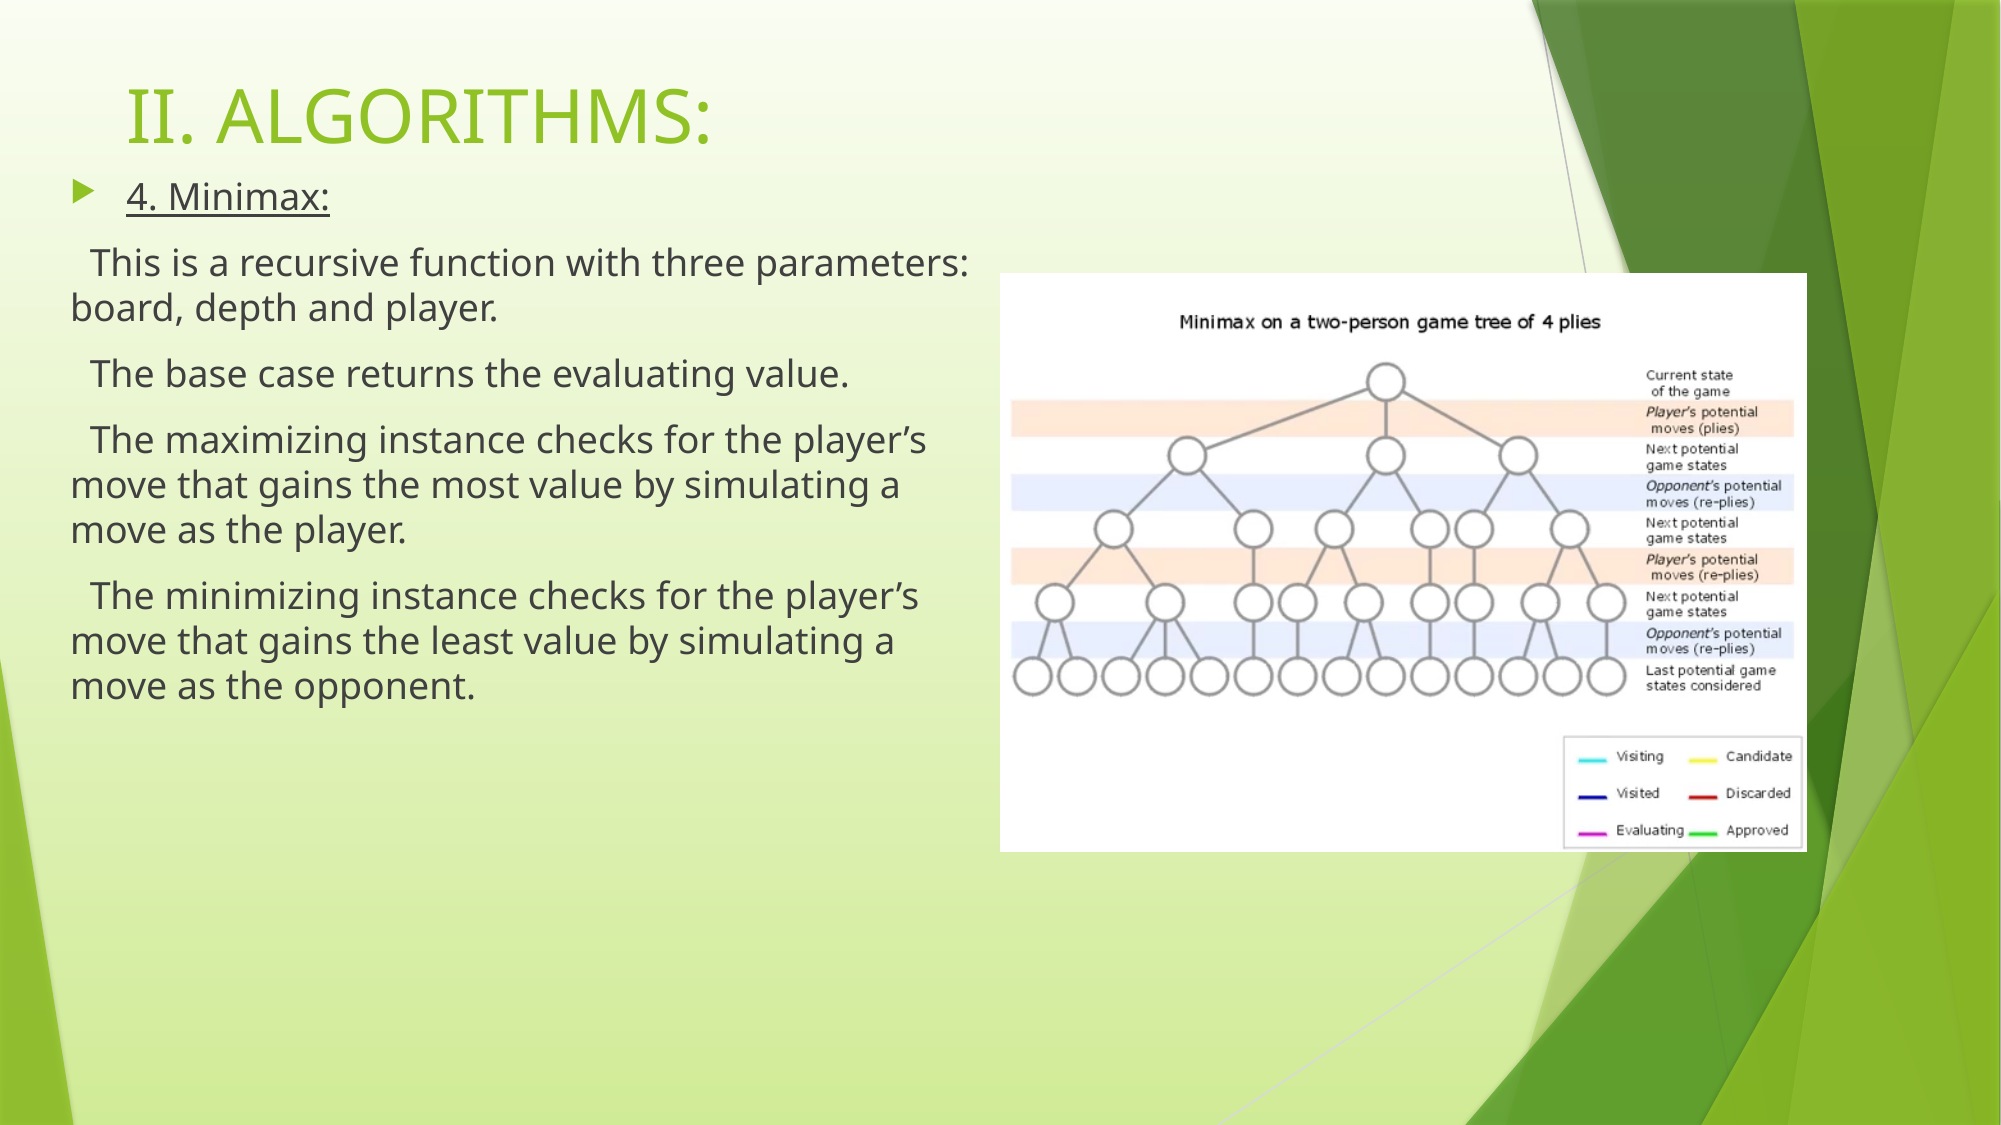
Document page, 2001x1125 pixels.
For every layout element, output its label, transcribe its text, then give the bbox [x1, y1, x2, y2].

list 4. Minimax: This is a recursive function with three parameters: board, depth and player. The base case returns the evaluating value. The maximizing instance checks for the player’s move that gains the most value by simulating a move as the player. The minimizing instance checks for the player’s move that gains the least value by simulating a move as the opponent. [55, 165, 1000, 1065]
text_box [999, 272, 1809, 853]
title II. ALGORITHMS: [111, 60, 1522, 166]
